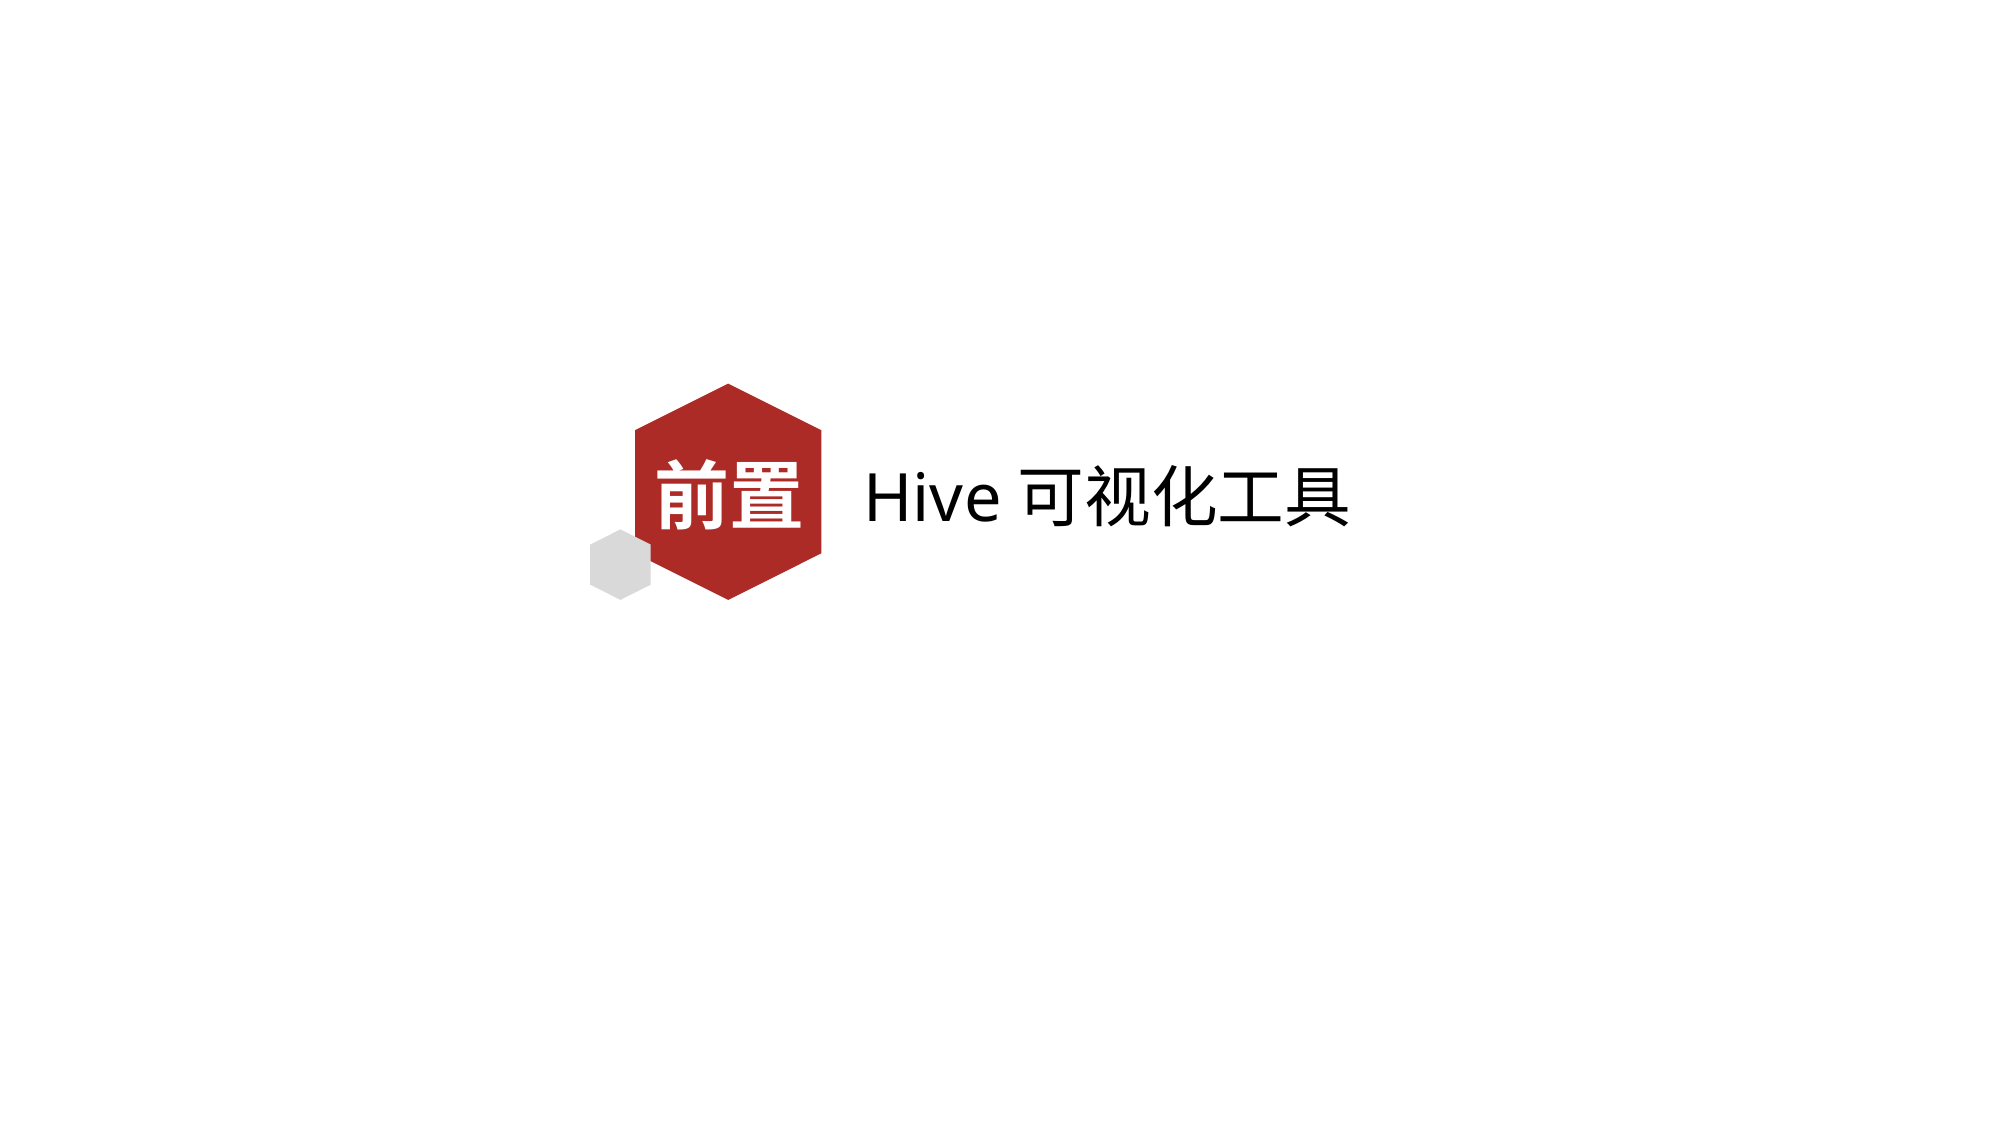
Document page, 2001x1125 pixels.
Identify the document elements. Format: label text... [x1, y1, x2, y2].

title Hive可视化工具 [848, 456, 1941, 675]
list 前置 [636, 404, 822, 594]
